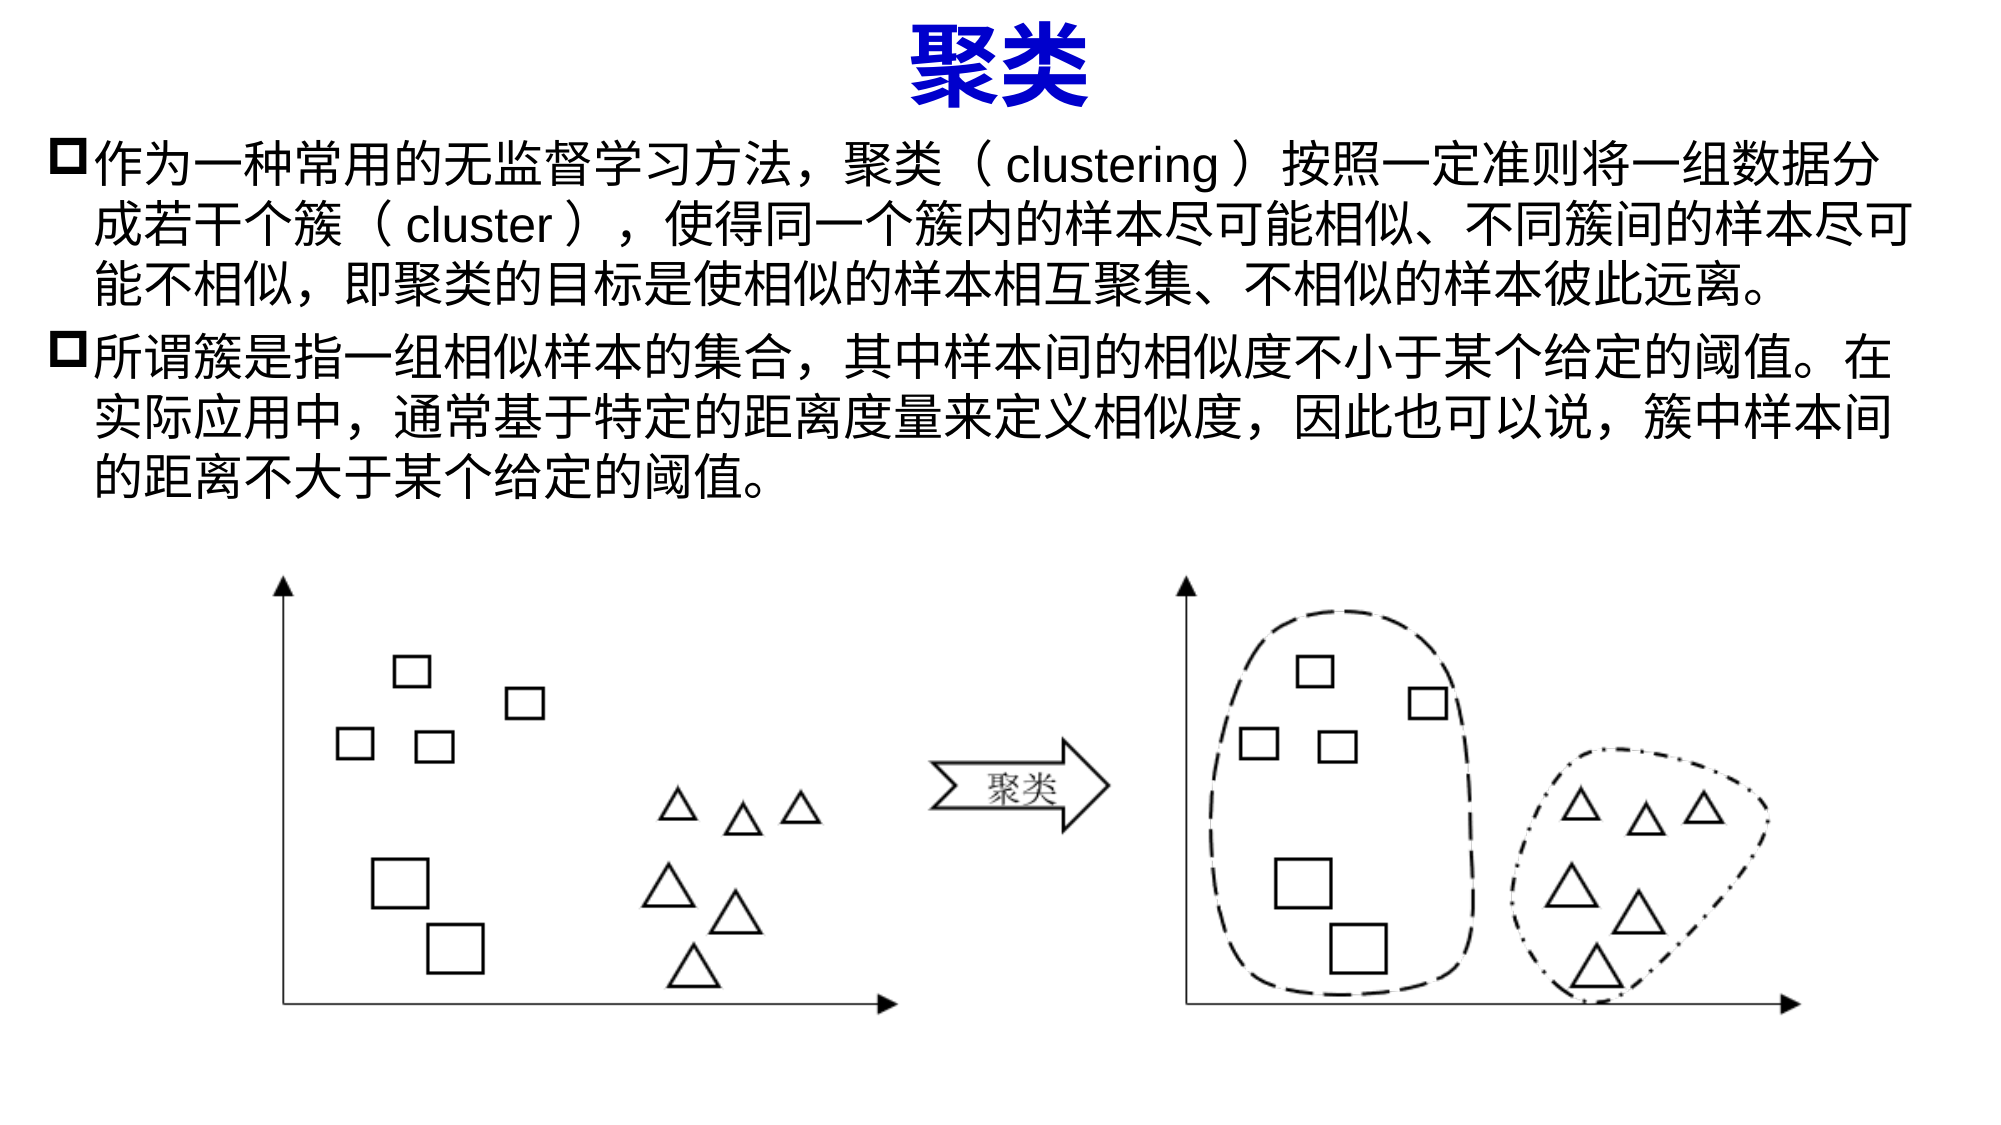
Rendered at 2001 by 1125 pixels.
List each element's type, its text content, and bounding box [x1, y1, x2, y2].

text_box 作为一种常用的无监督学习方法，聚类（clustering）按照一定准则将一组数据分成若干个簇（cluster），使得同一个簇内的样本尽可能相似、不同簇间的样本尽可能不相似，即聚类的目标是使相似的样本相互聚集、不相似的样本彼此远离。 所谓簇是指一组相似样本的集合，其中样本间的相似度不小于某个给定的阈值。在实际应用中，通常基于特定的距离度量来定义相似度，因此也可以说，簇中样本间的距离不大于某个给定的阈值。 [31, 125, 1933, 512]
picture [261, 553, 1823, 1027]
text_box 聚类 [635, 0, 1365, 125]
